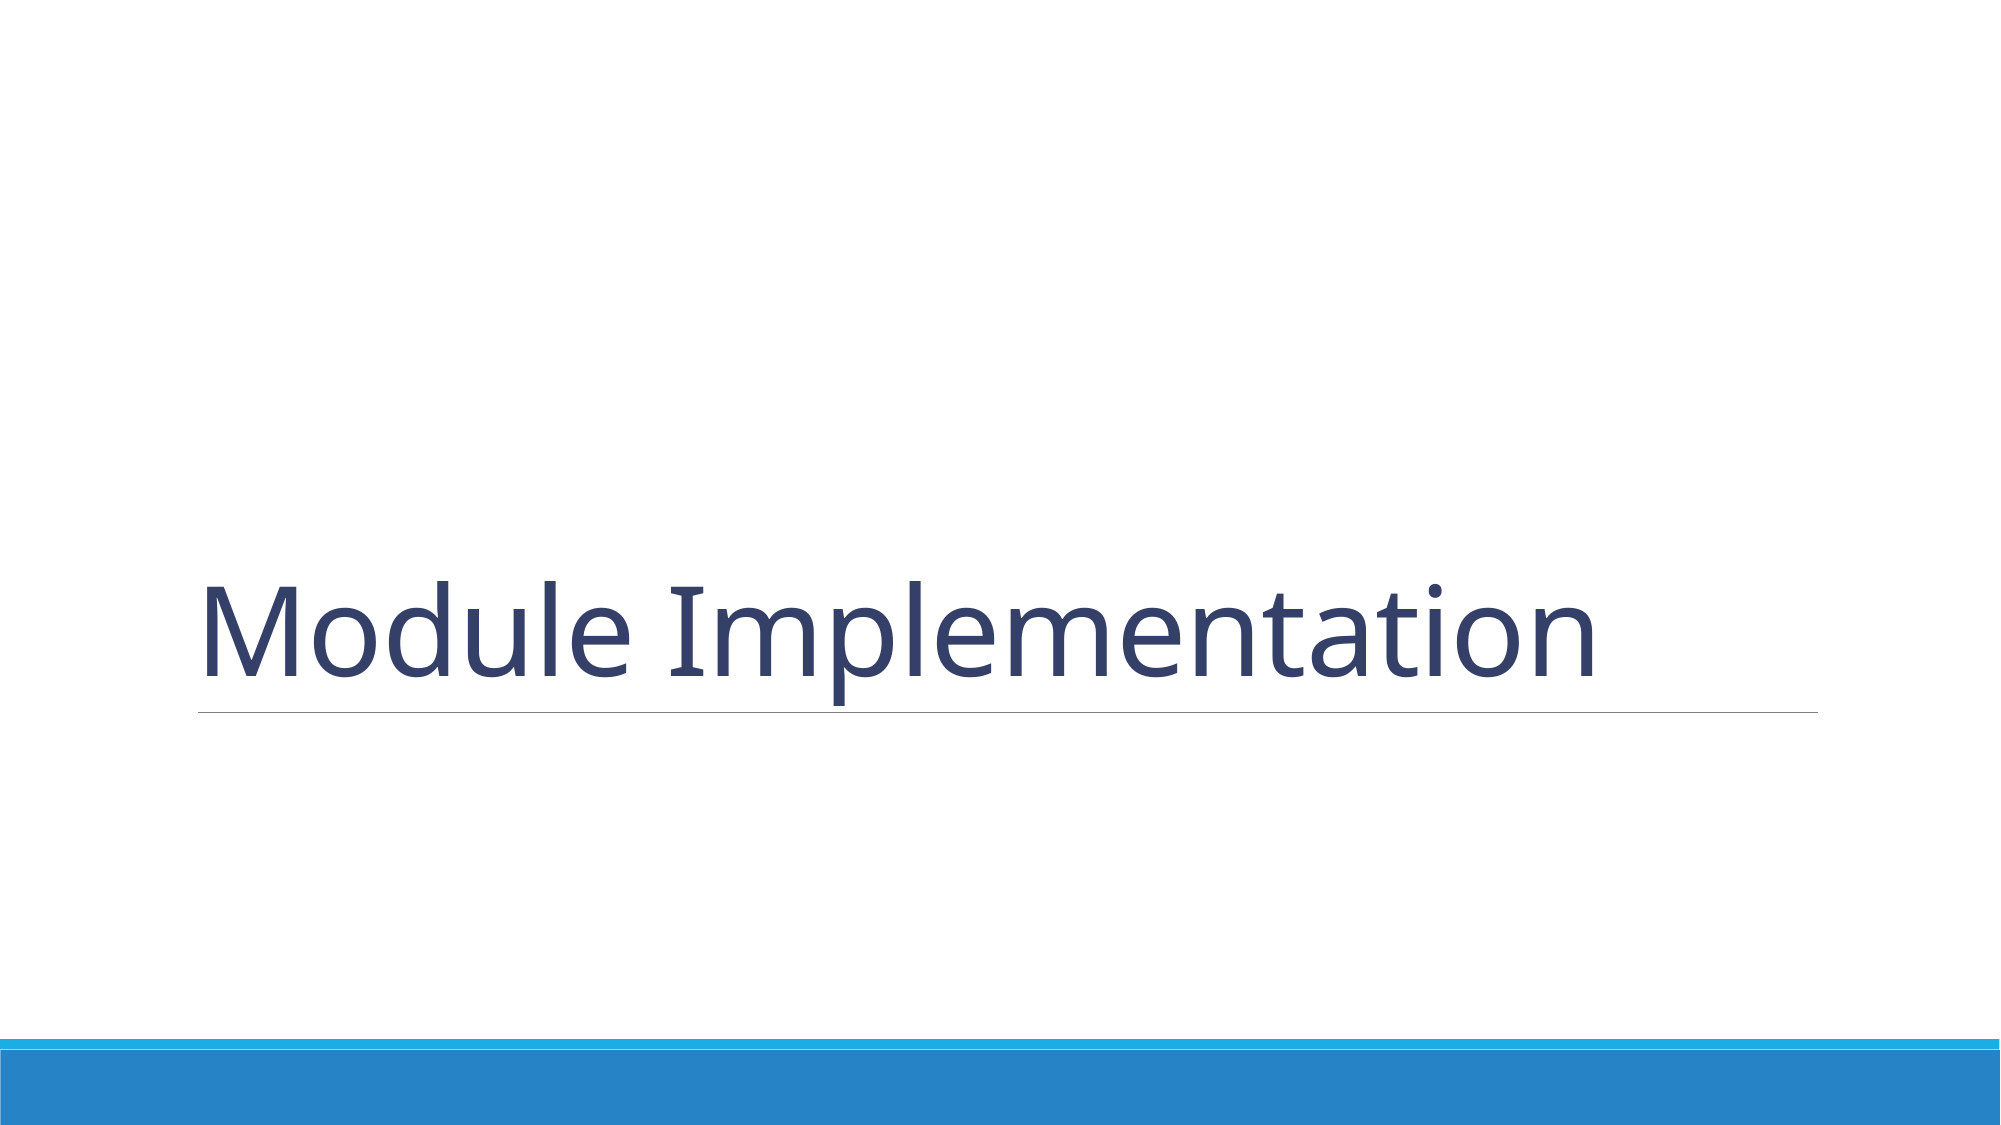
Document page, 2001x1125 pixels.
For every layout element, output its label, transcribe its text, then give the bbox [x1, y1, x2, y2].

title Module Implementation [180, 124, 1830, 710]
